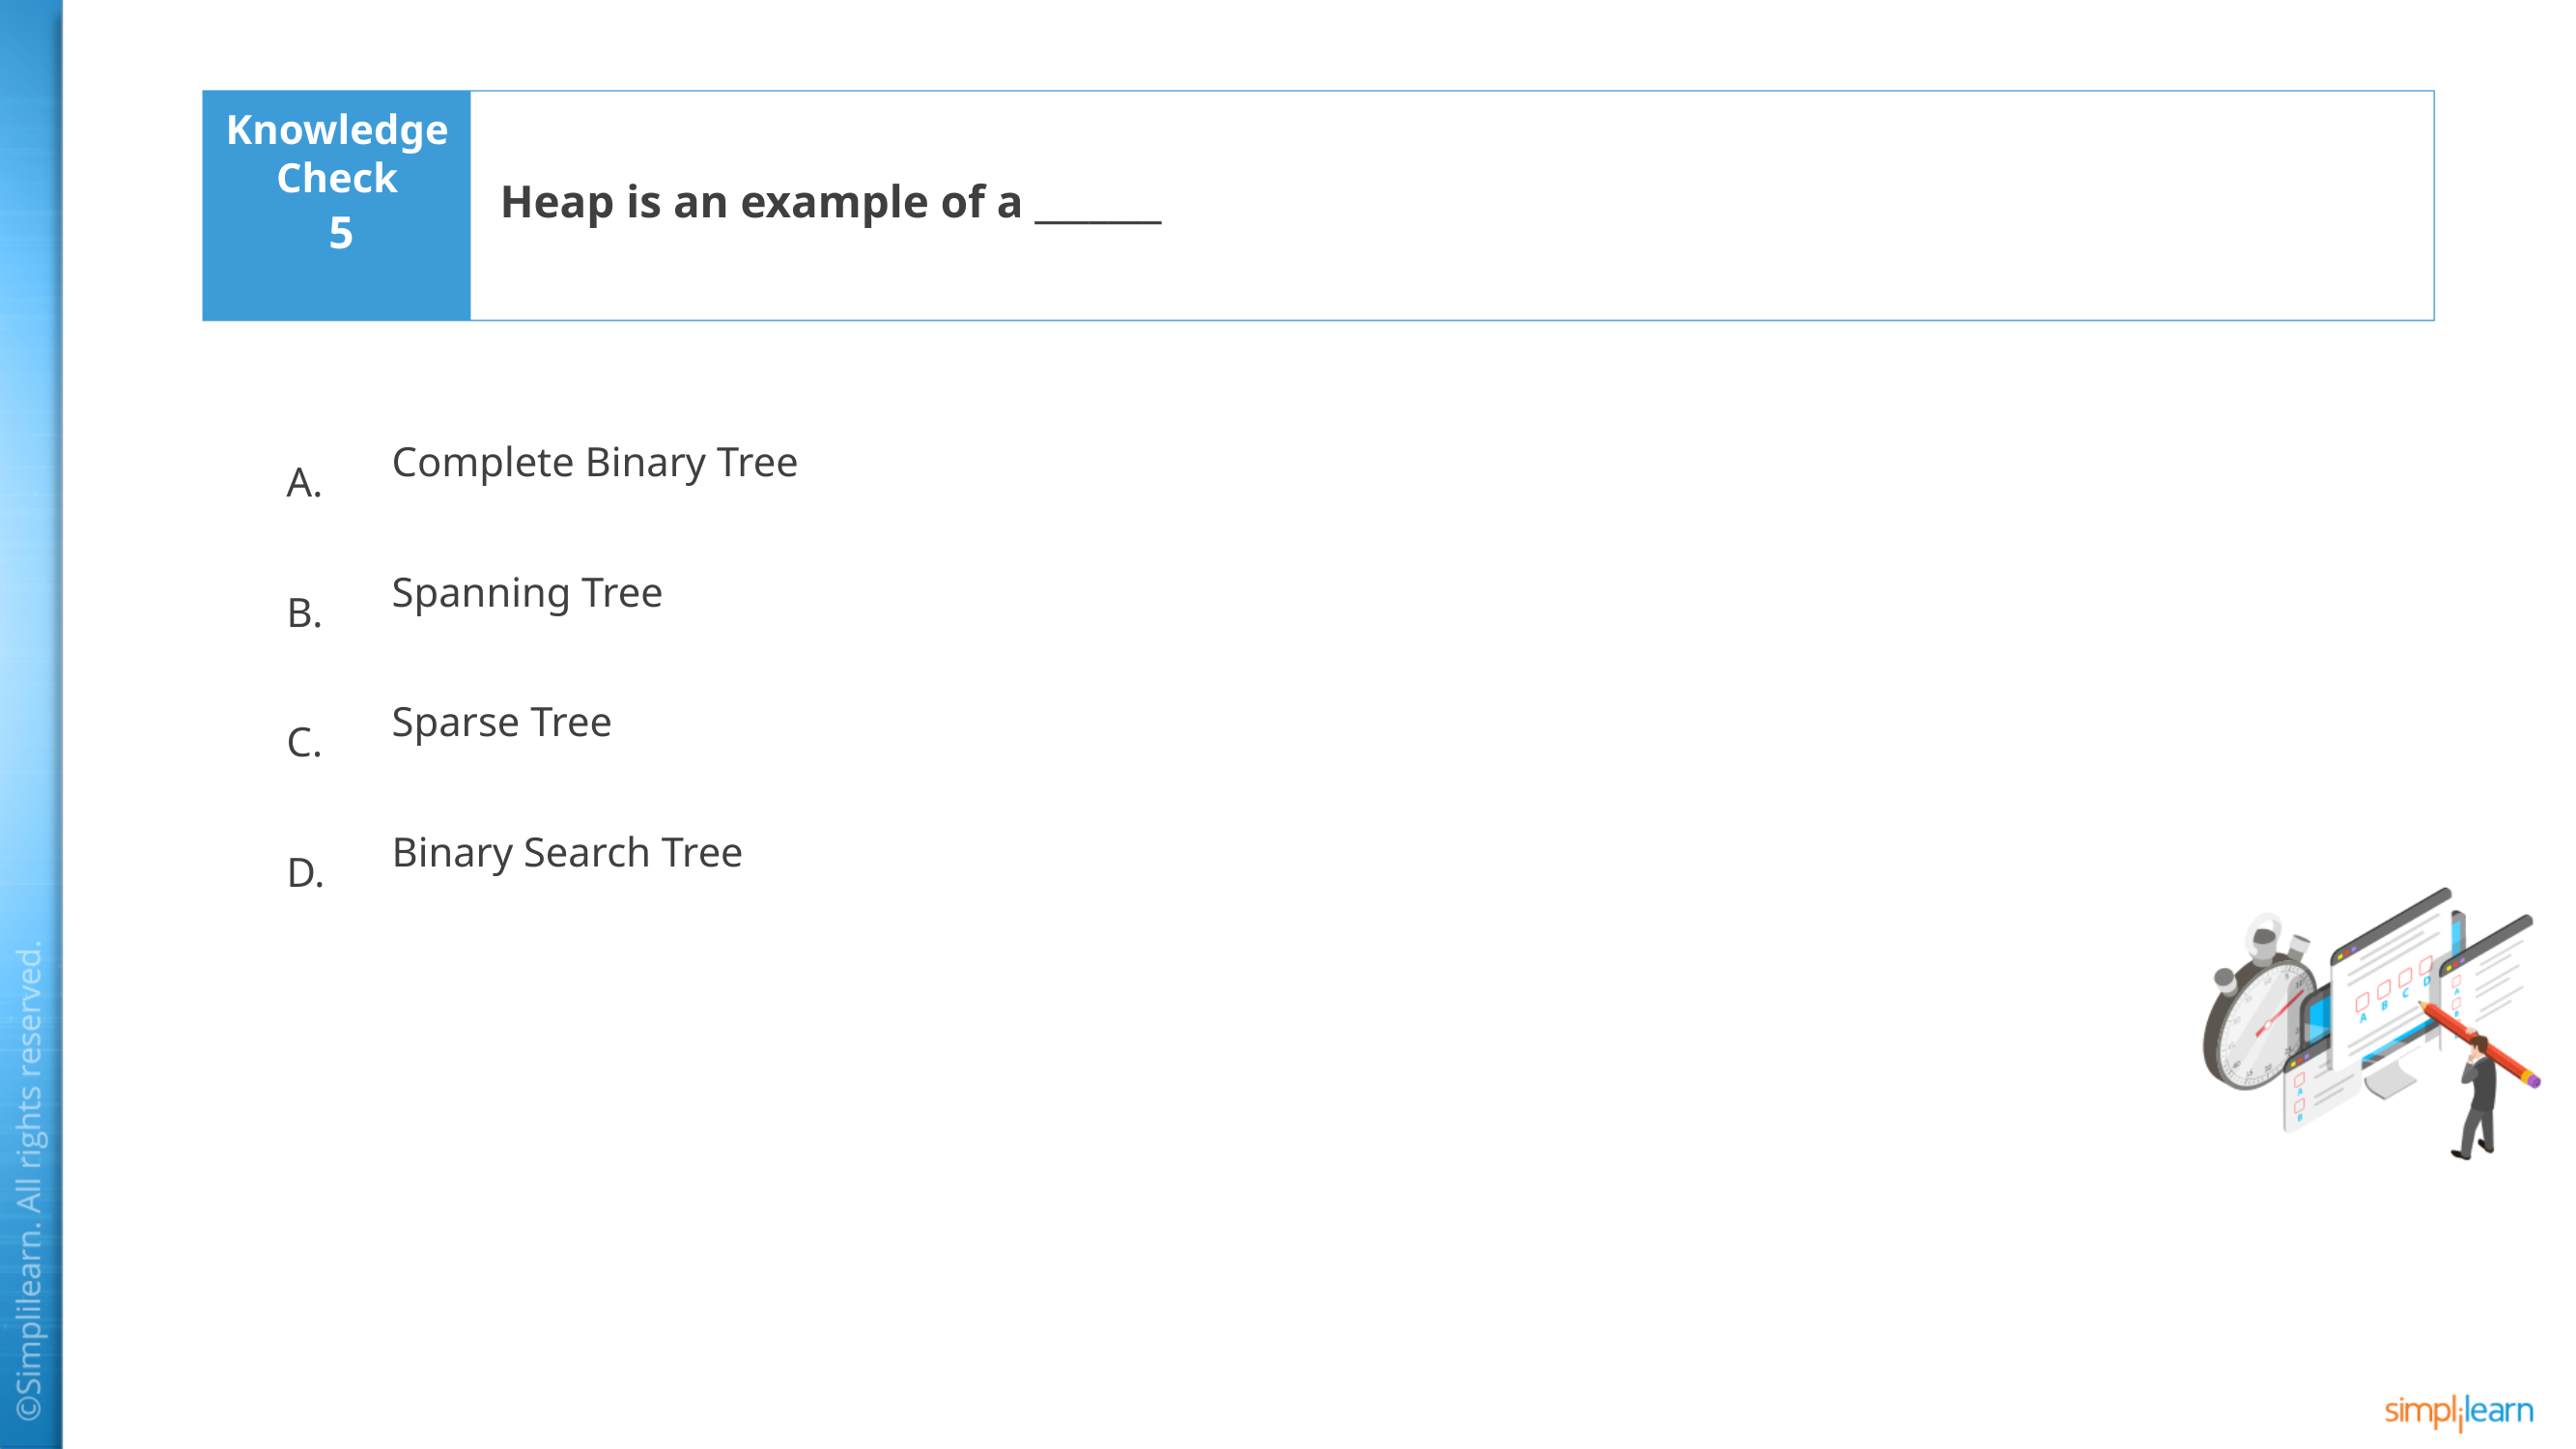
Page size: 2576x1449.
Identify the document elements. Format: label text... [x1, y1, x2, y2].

picture [0, 0, 2576, 1449]
list Heap is an example of a _______ [477, 90, 2430, 317]
list Spanning Tree [369, 572, 2152, 684]
list 5 [203, 203, 472, 310]
list Sparse Tree [369, 701, 2152, 813]
list Binary Search Tree [369, 832, 2152, 944]
list Complete Binary Tree [369, 441, 2152, 554]
